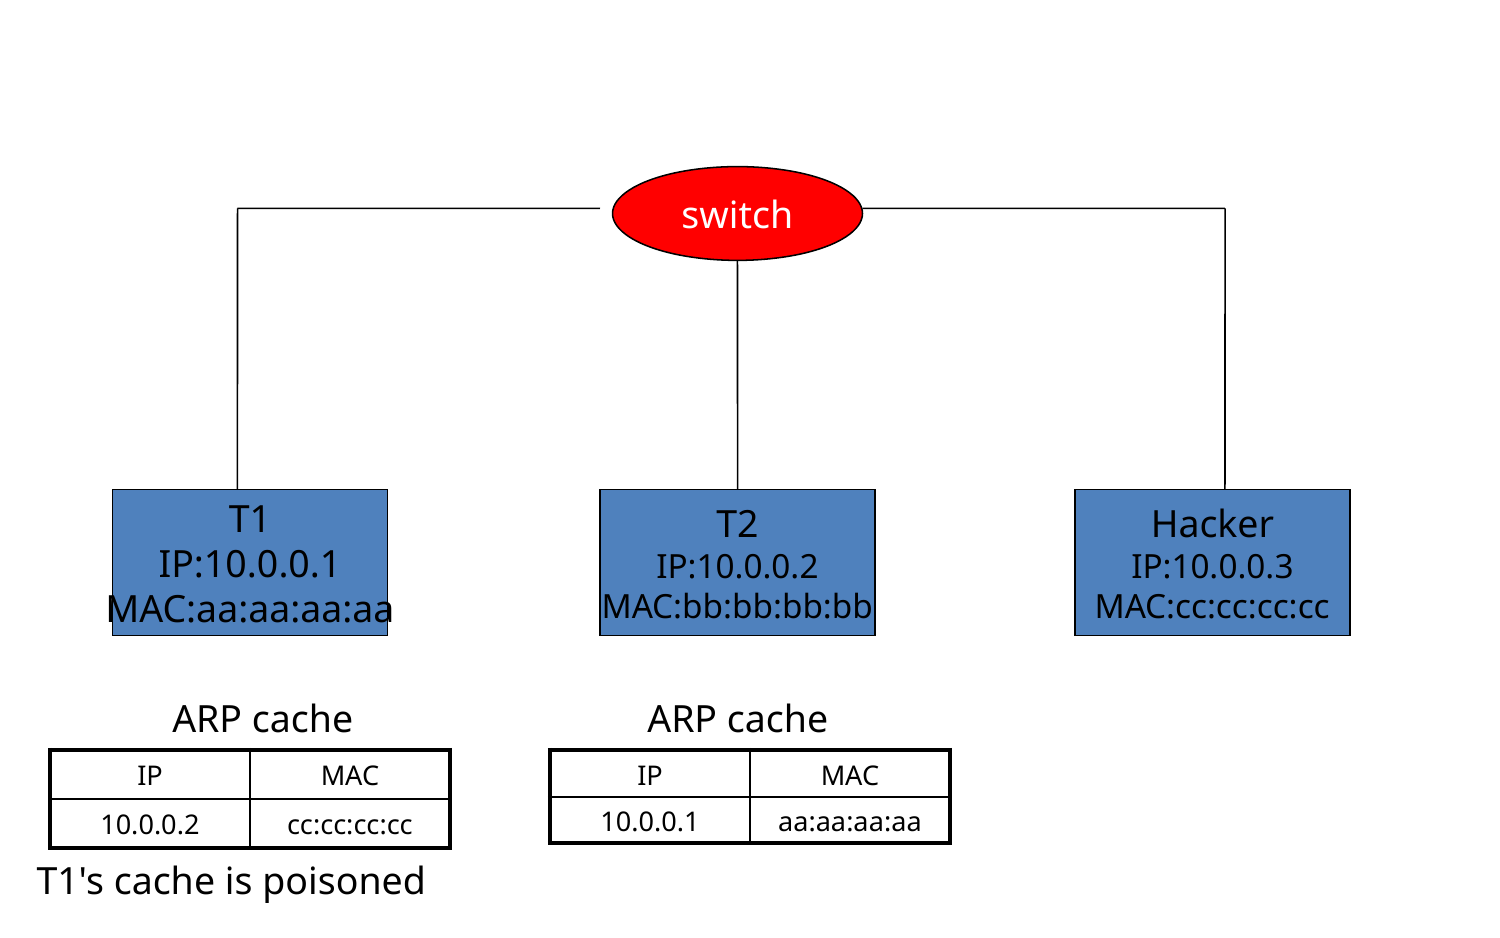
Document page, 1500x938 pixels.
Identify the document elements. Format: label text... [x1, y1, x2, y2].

text_box T1's cache is poisoned [21, 849, 442, 910]
text_box ARP cache [157, 687, 369, 748]
table_cell aa:aa:aa:aa [751, 798, 948, 841]
text_box switch [612, 166, 863, 261]
text_box T2 IP:10.0.0.2 MAC:bb:bb:bb:bb [600, 489, 875, 636]
table_cell 10.0.0.2 [52, 800, 249, 846]
table_cell cc:cc:cc:cc [251, 800, 448, 846]
text_box T1 IP:10.0.0.1 MAC:aa:aa:aa:aa [112, 489, 388, 636]
table_header MAC [751, 752, 948, 796]
text_box ARP cache [632, 687, 844, 748]
table_header MAC [251, 752, 448, 798]
text_box Hacker IP:10.0.0.3 MAC:cc:cc:cc:cc [1074, 489, 1350, 636]
table_header IP [52, 752, 249, 798]
table_header IP [552, 752, 749, 796]
table_cell 10.0.0.1 [552, 798, 749, 841]
